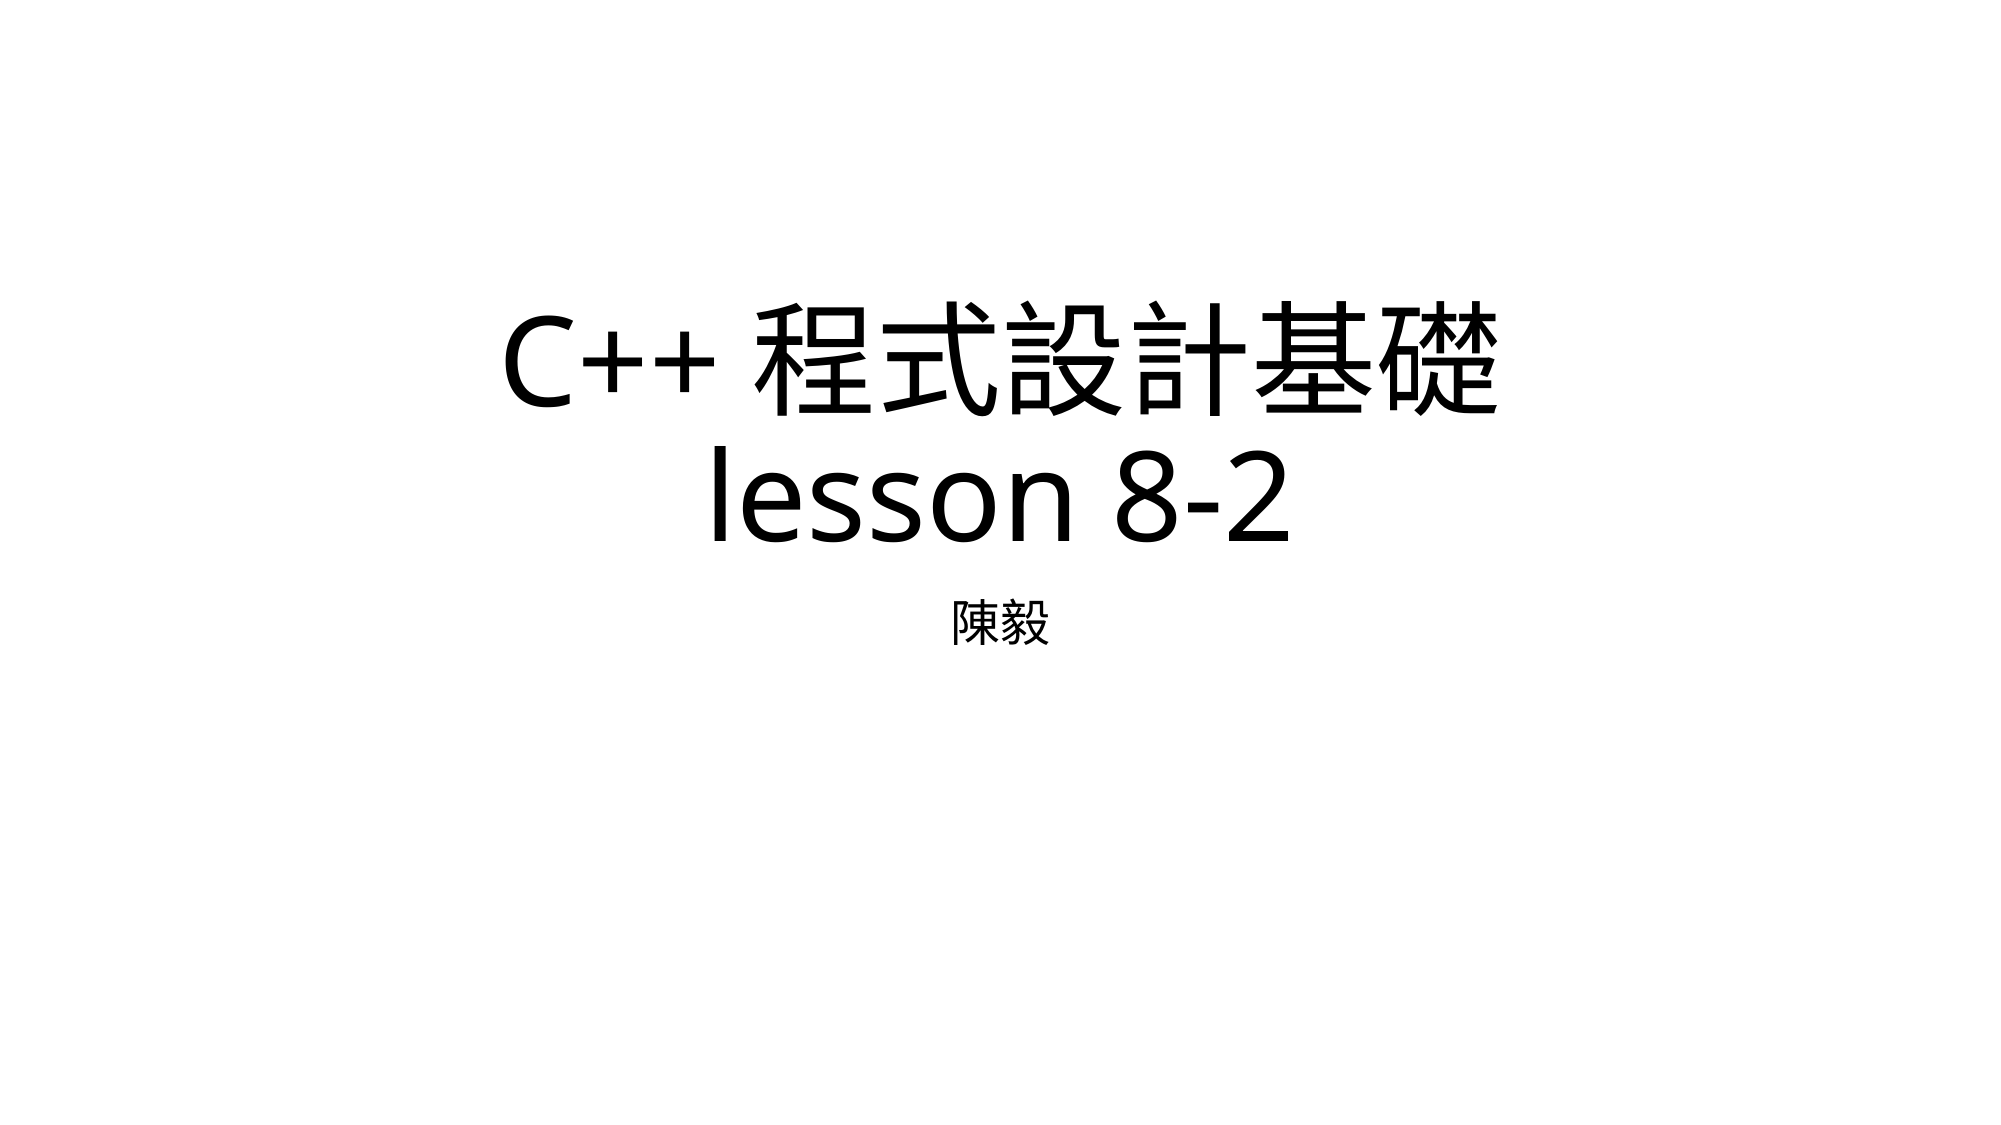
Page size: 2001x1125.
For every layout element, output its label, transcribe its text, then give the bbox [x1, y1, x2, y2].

title C++程式設計基礎 lesson 8-2 [249, 184, 1750, 576]
subtitle 陳毅 [249, 590, 1750, 863]
